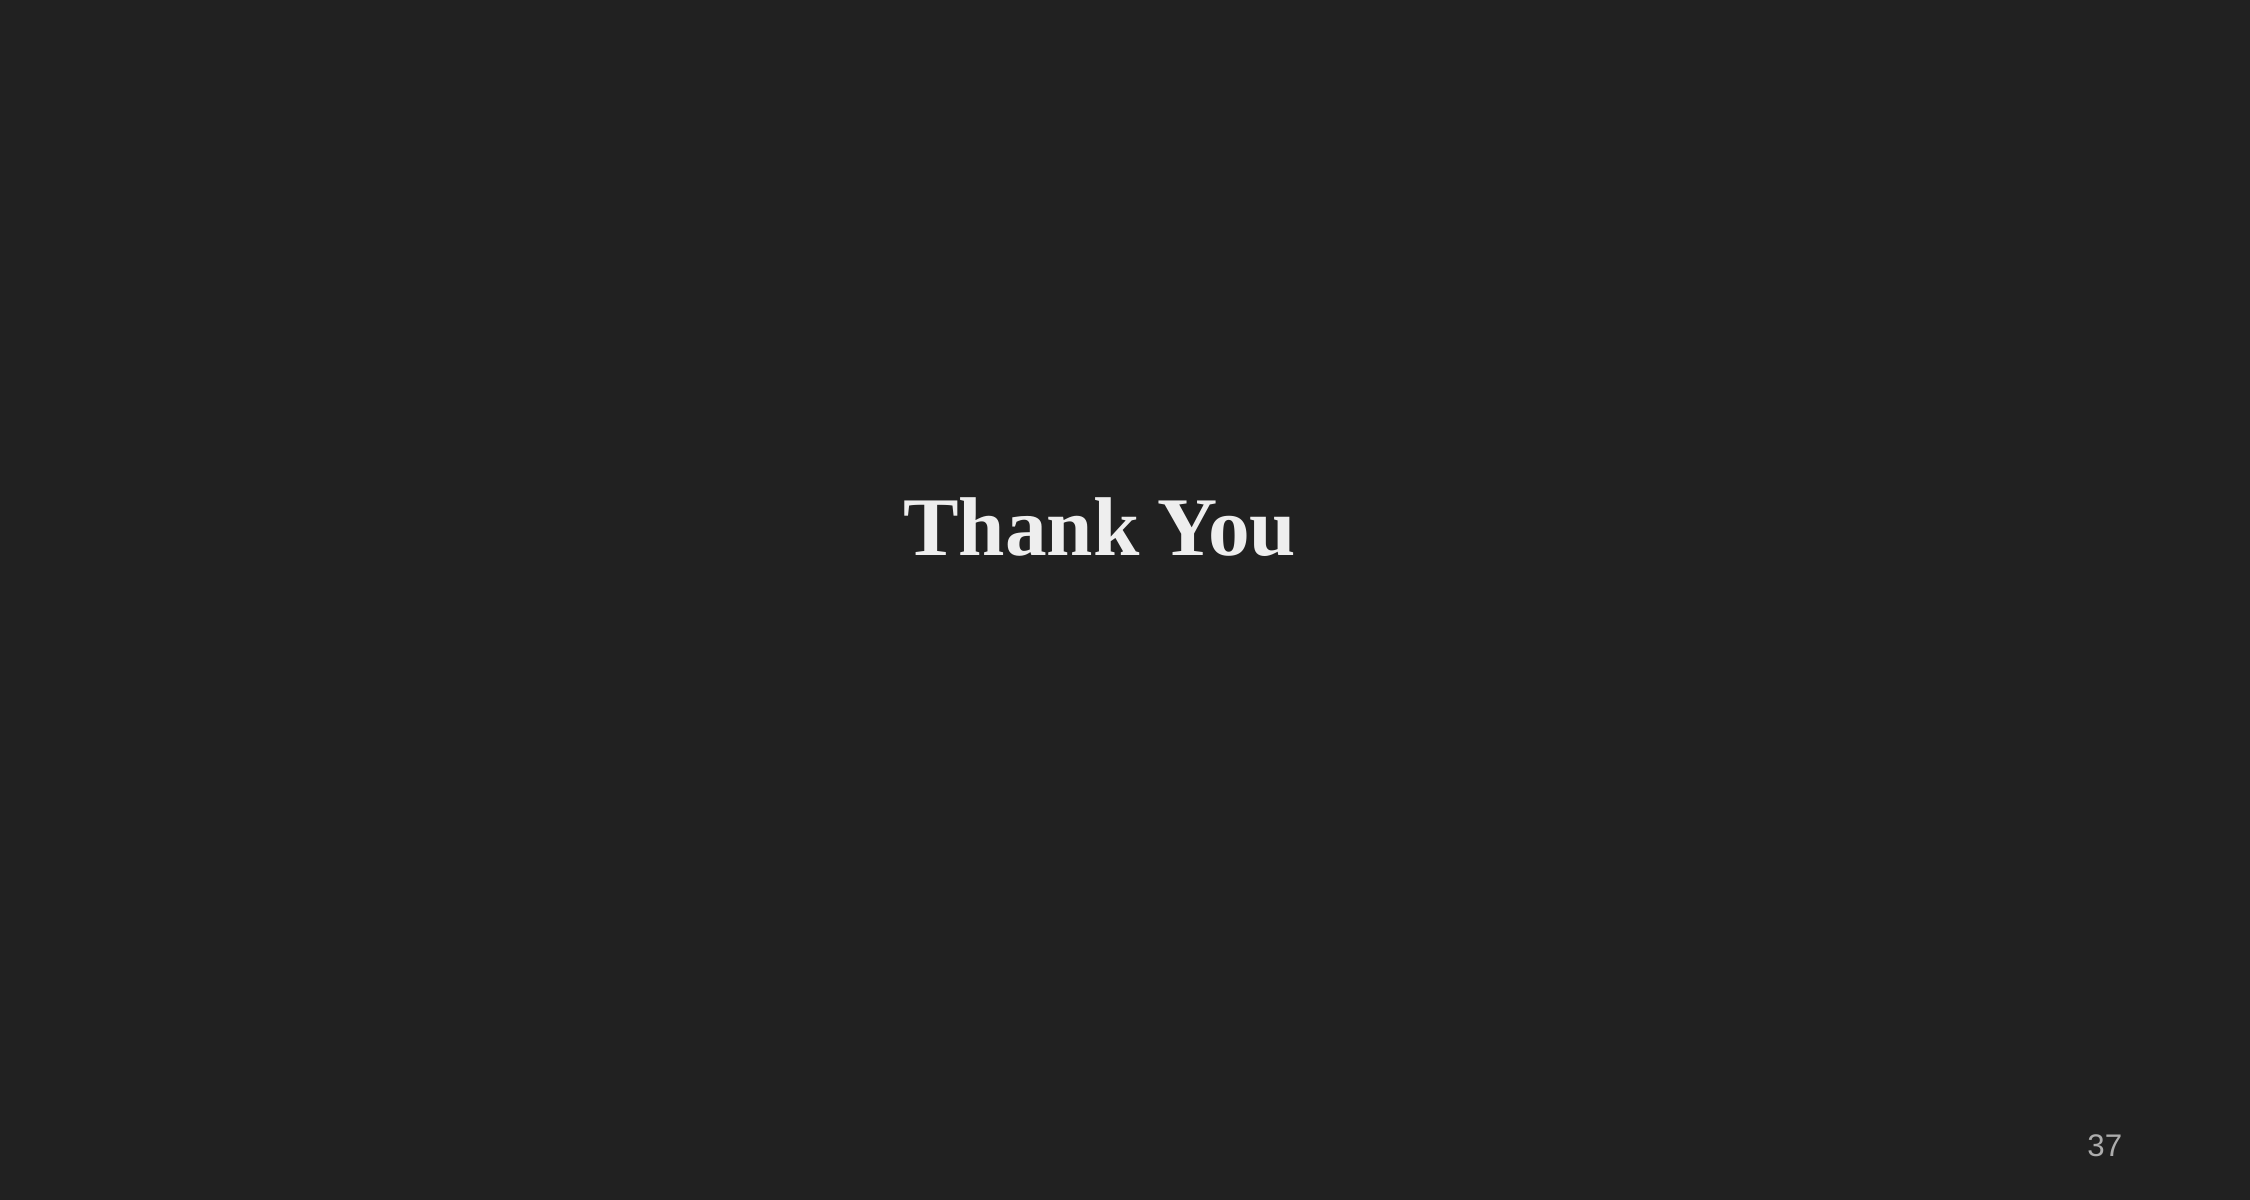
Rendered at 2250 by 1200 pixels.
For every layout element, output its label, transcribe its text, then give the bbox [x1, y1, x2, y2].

slide_number ‹#› [1612, 1112, 2138, 1177]
list Thank You [300, 450, 1900, 1147]
